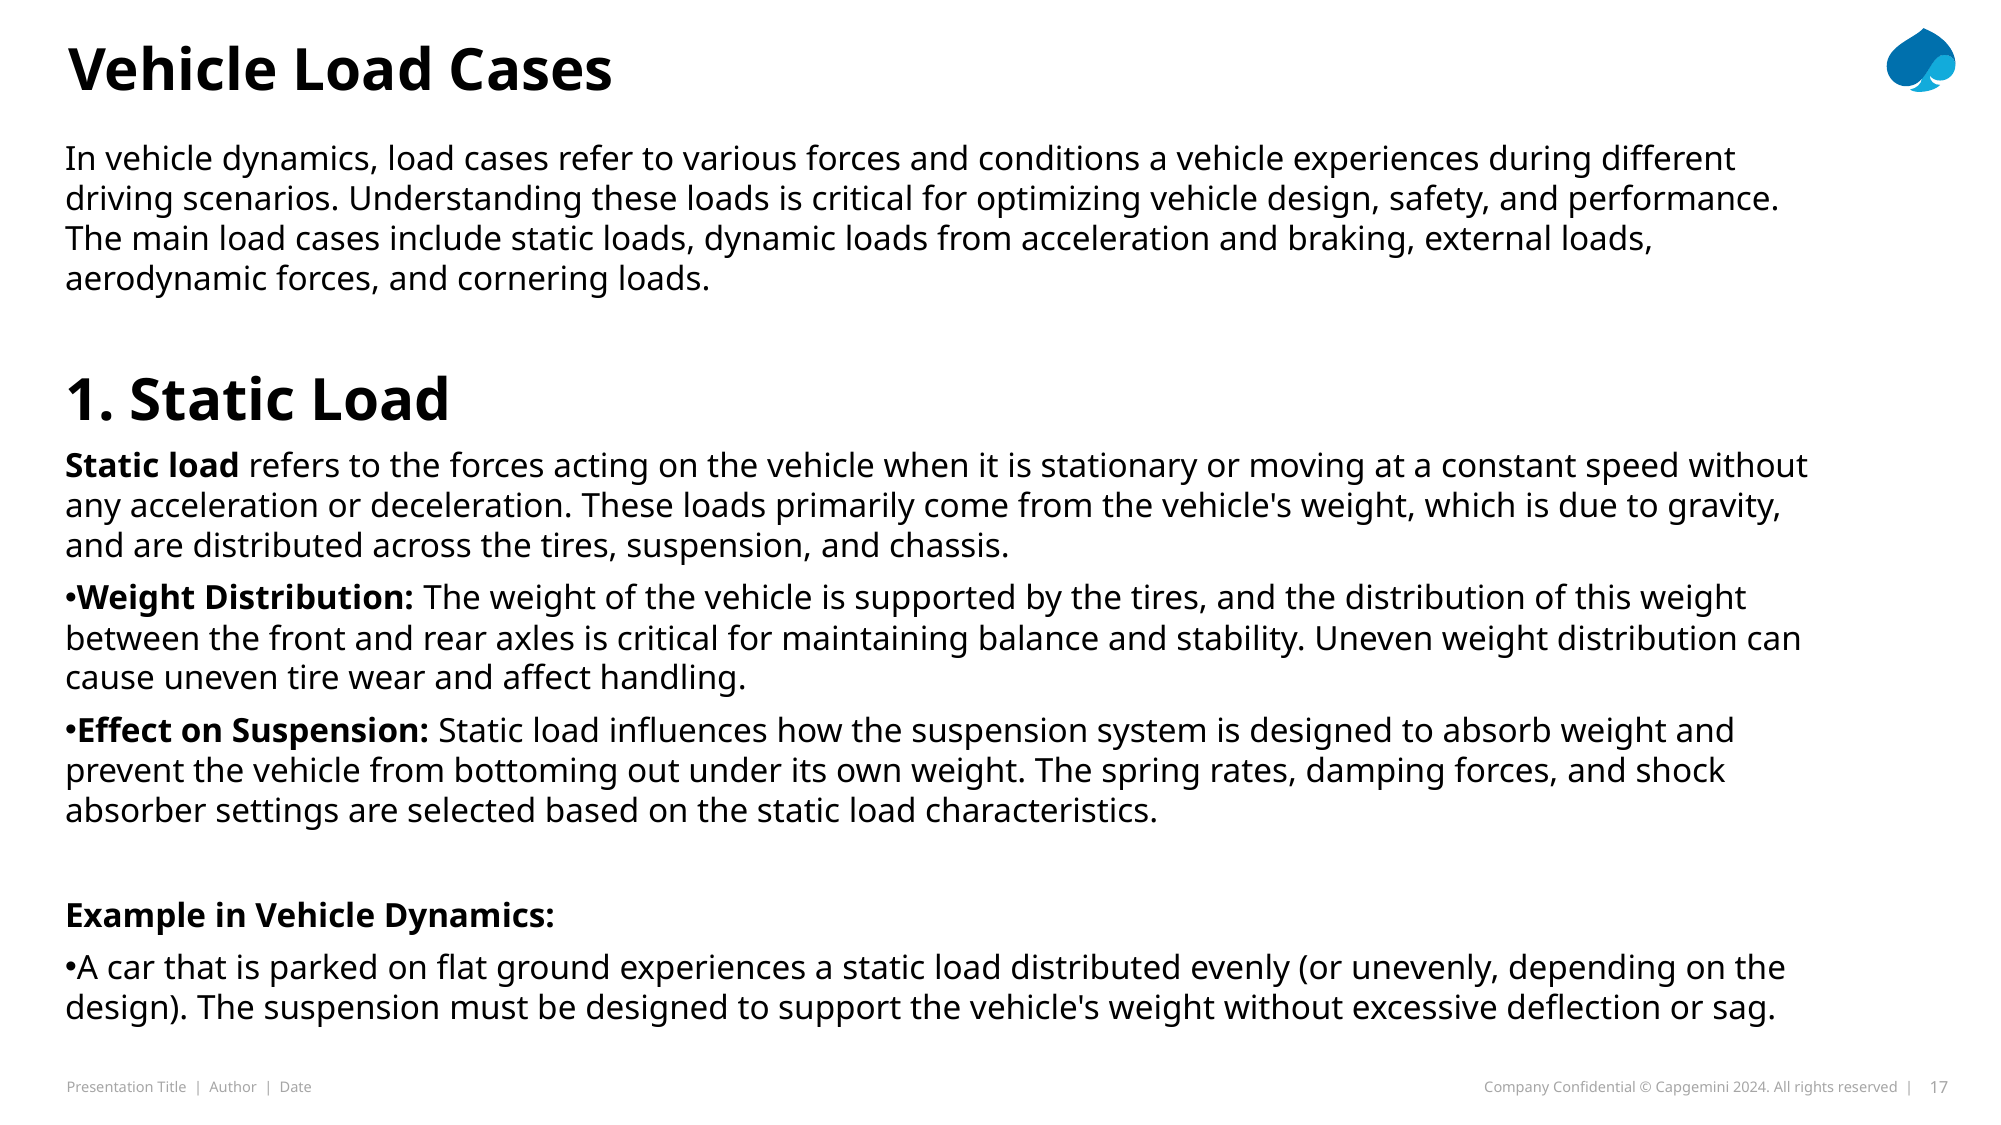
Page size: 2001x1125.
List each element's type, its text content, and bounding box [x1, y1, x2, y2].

list In vehicle dynamics, load cases refer to various forces and conditions a vehicle experiences during different driving scenarios. Understanding these loads is critical for optimizing vehicle design, safety, and performance. The main load cases include static loads, dynamic loads from acceleration and braking, external loads, aerodynamic forces, and cornering loads. 1. Static Load Static load refers to the forces acting on the vehicle when it is stationary or moving at a constant speed without any acceleration or deceleration. These loads primarily come from the vehicle's weight, which is due to gravity, and are distributed across the tires, suspension, and chassis. Weight Distribution: The weight of the vehicle is supported by the tires, and the distribution of this weight between the front and rear axles is critical for maintaining balance and stability. Uneven weight distribution can cause uneven tire wear and affect handling. Effect on Suspension: Static load influences how the suspension system is designed to absorb weight and prevent the vehicle from bottoming out under its own weight. The spring rates, damping forces, and shock absorber settings are selected based on the static load characteristics. Example in Vehicle Dynamics: A car that is parked on flat ground experiences a static load distributed evenly (or unevenly, depending on the design). The suspension must be designed to support the vehicle's weight without excessive deflection or sag. [65, 137, 1816, 930]
title Vehicle Load Cases [68, 42, 1874, 173]
